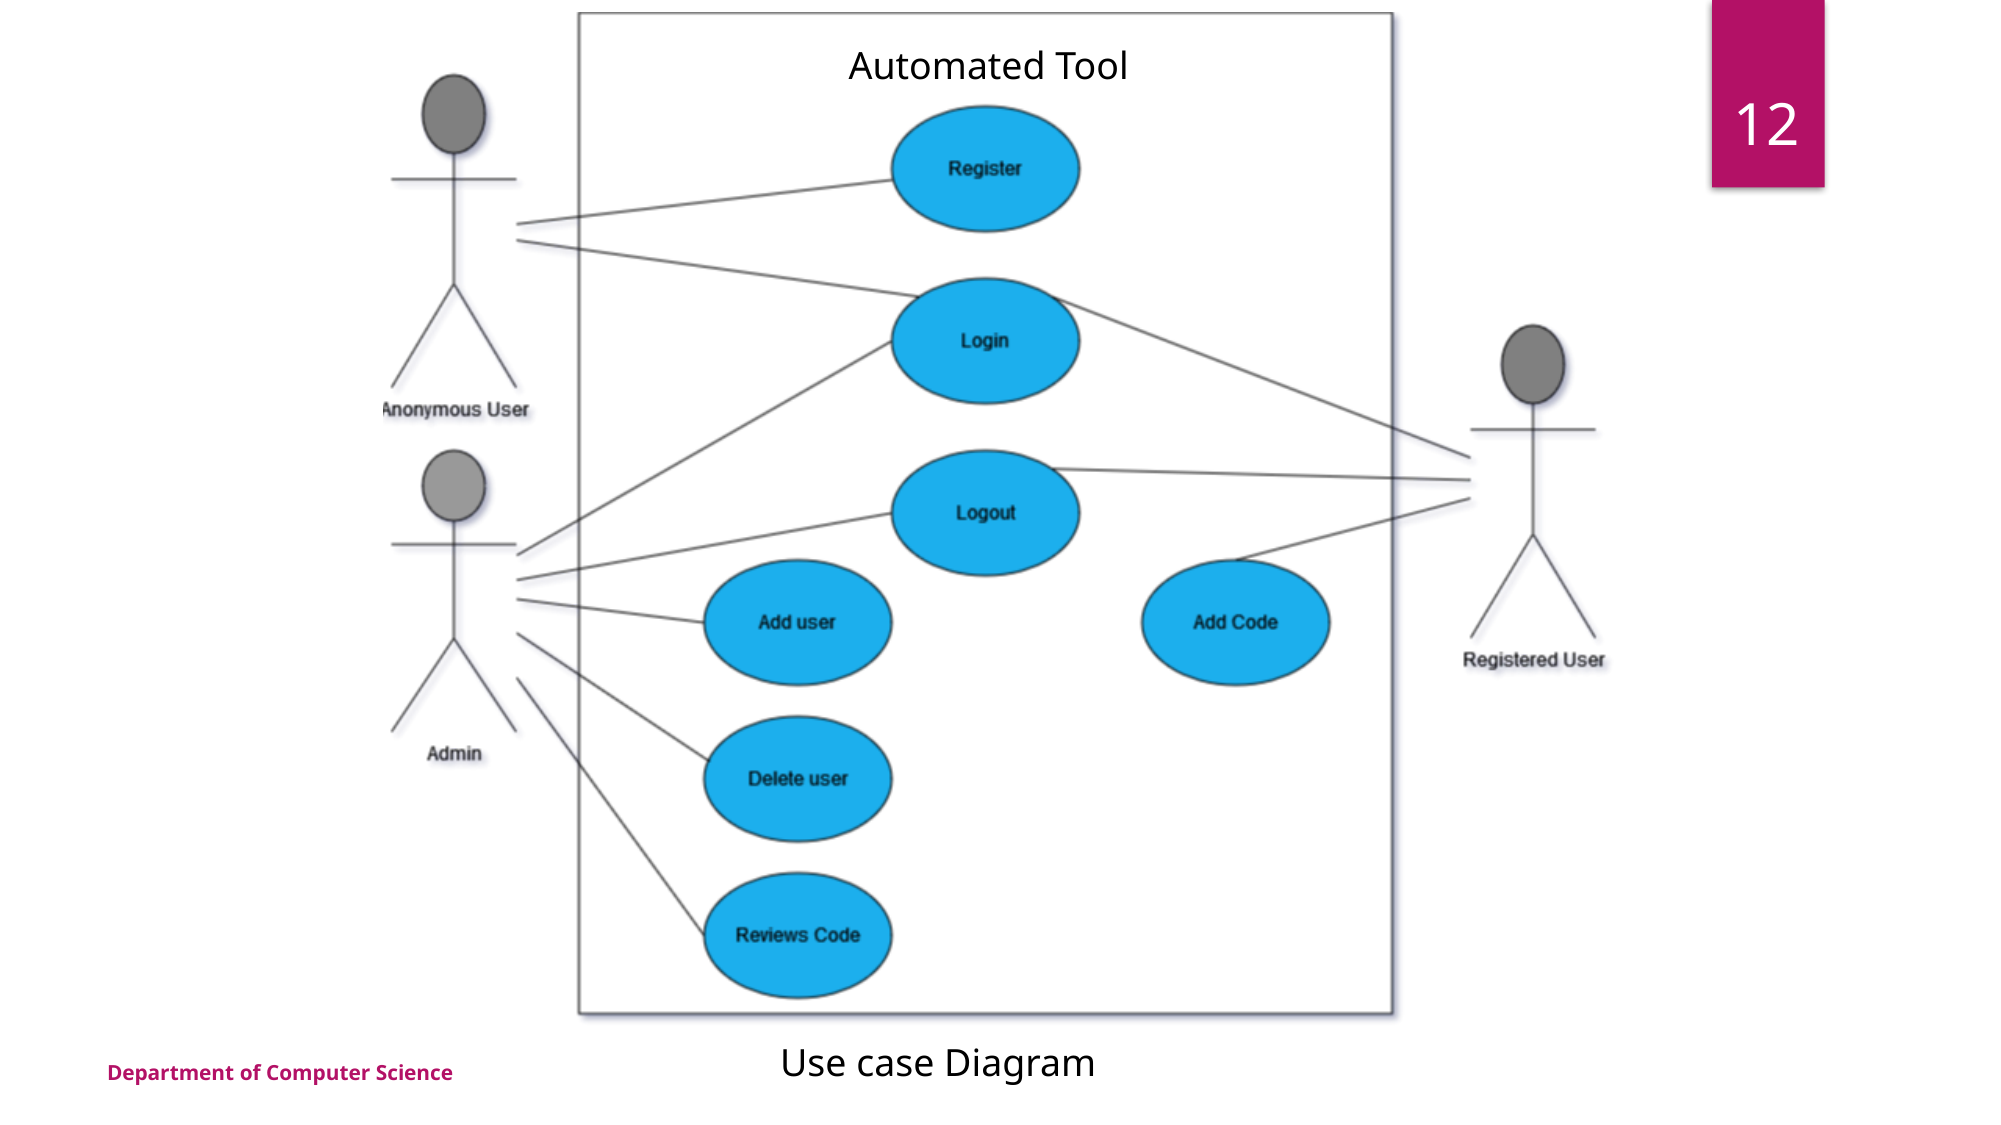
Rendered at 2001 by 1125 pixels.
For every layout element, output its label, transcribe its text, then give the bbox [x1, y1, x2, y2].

slide_number 12 [1698, 48, 1836, 175]
text_box Use case Diagram [765, 1039, 1138, 1092]
picture [383, 12, 1617, 1032]
footer Department of Computer Science [92, 1048, 726, 1099]
